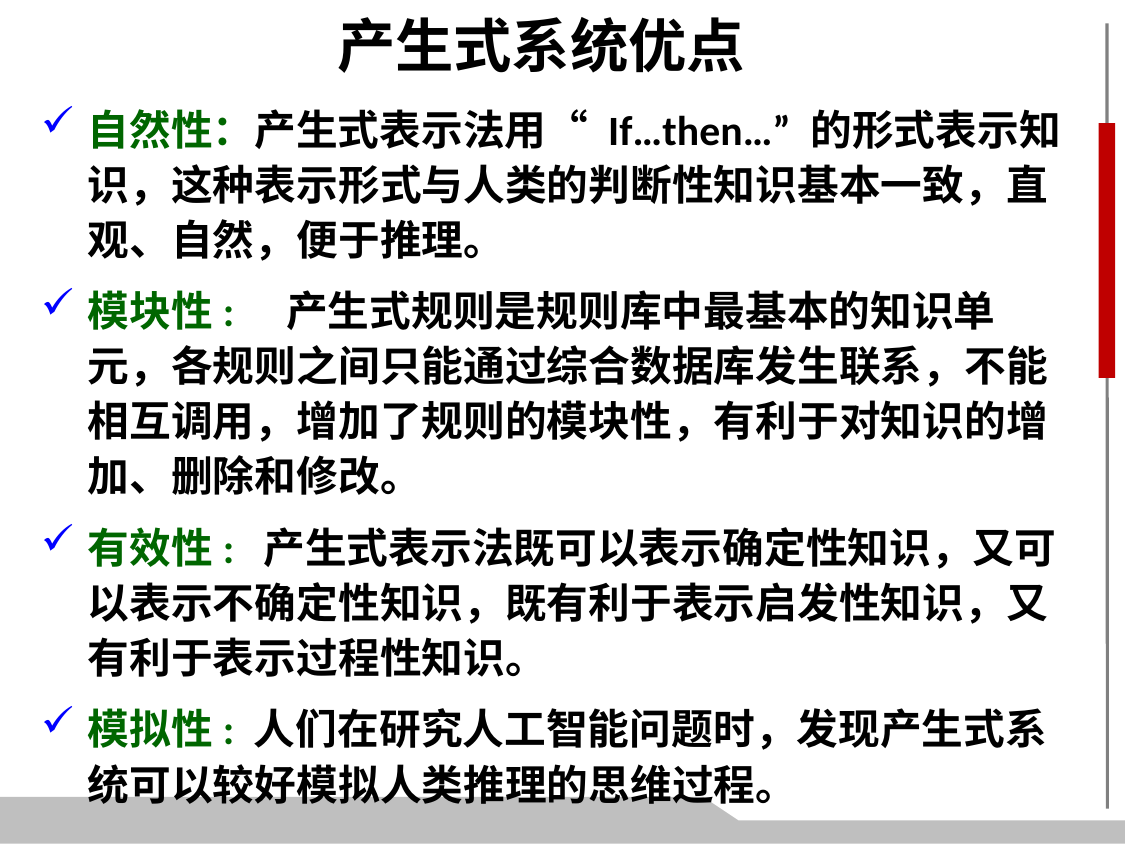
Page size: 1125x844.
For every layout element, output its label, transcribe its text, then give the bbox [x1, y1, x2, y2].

title 产生式系统优点 [61, 0, 1021, 91]
list 自然性：产生式表示法用“ If…then…” 的形式表示知识，这种表示形式与人类的判断性知识基本一致，直观、自然，便于推理。 模块性: 产生式规则是规则库中最基本的知识单元，各规则之间只能通过综合数据库发生联系，不能相互调用，增加了规则的模块性，有利于对知识的增加、删除和修改。 有效性: 产生式表示法既可以表示确定性知识，又可以表示不确定性知识，既有利于表示启发性知识，又有利于表示过程性知识。 模拟性: 人们在研究人工智能问题时，发现产生式系统可以较好模拟人类推理的思维过程。 [0, 91, 1083, 668]
